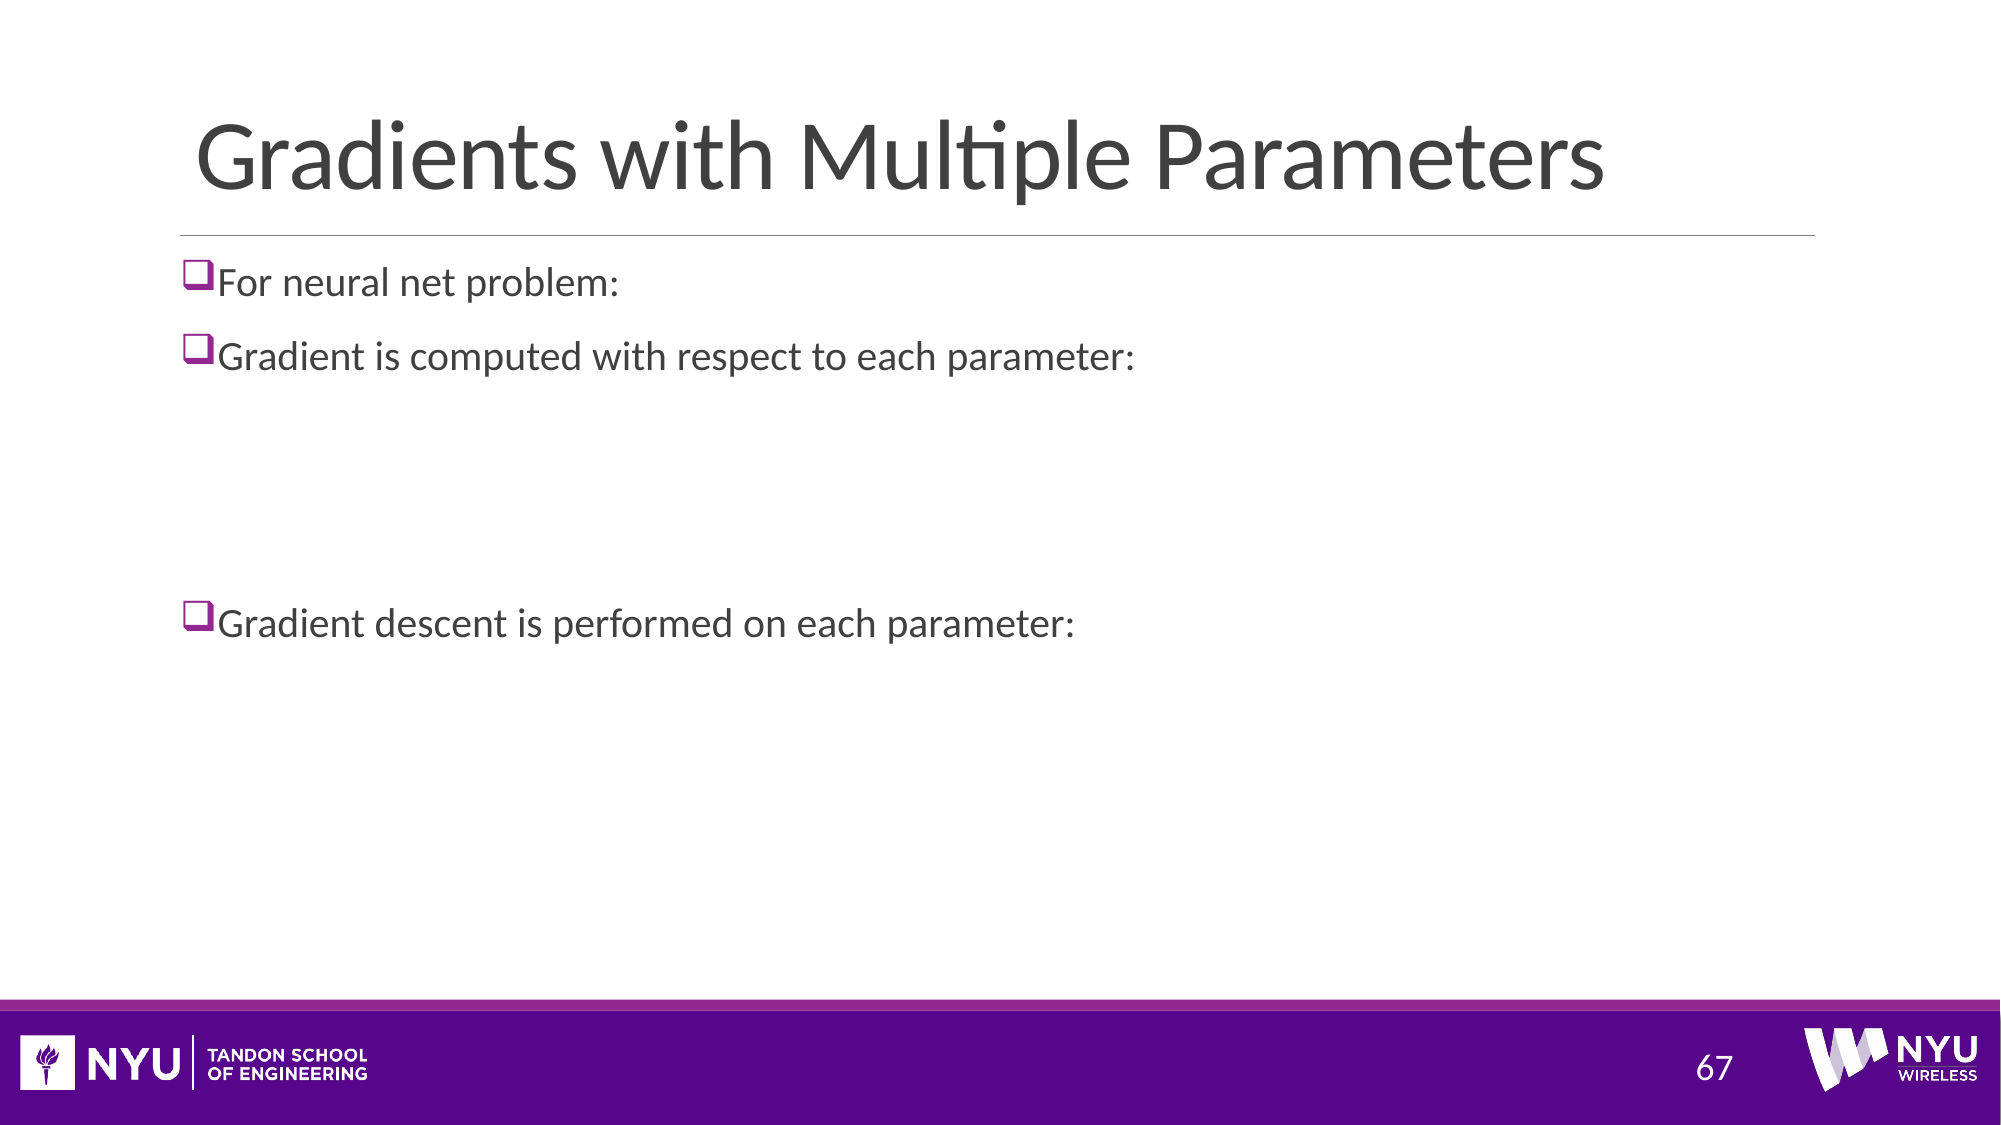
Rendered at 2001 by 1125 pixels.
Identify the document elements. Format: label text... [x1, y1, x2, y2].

title Gradients with Multiple Parameters [180, 47, 1830, 218]
slide_number 67 [1533, 1035, 1749, 1096]
